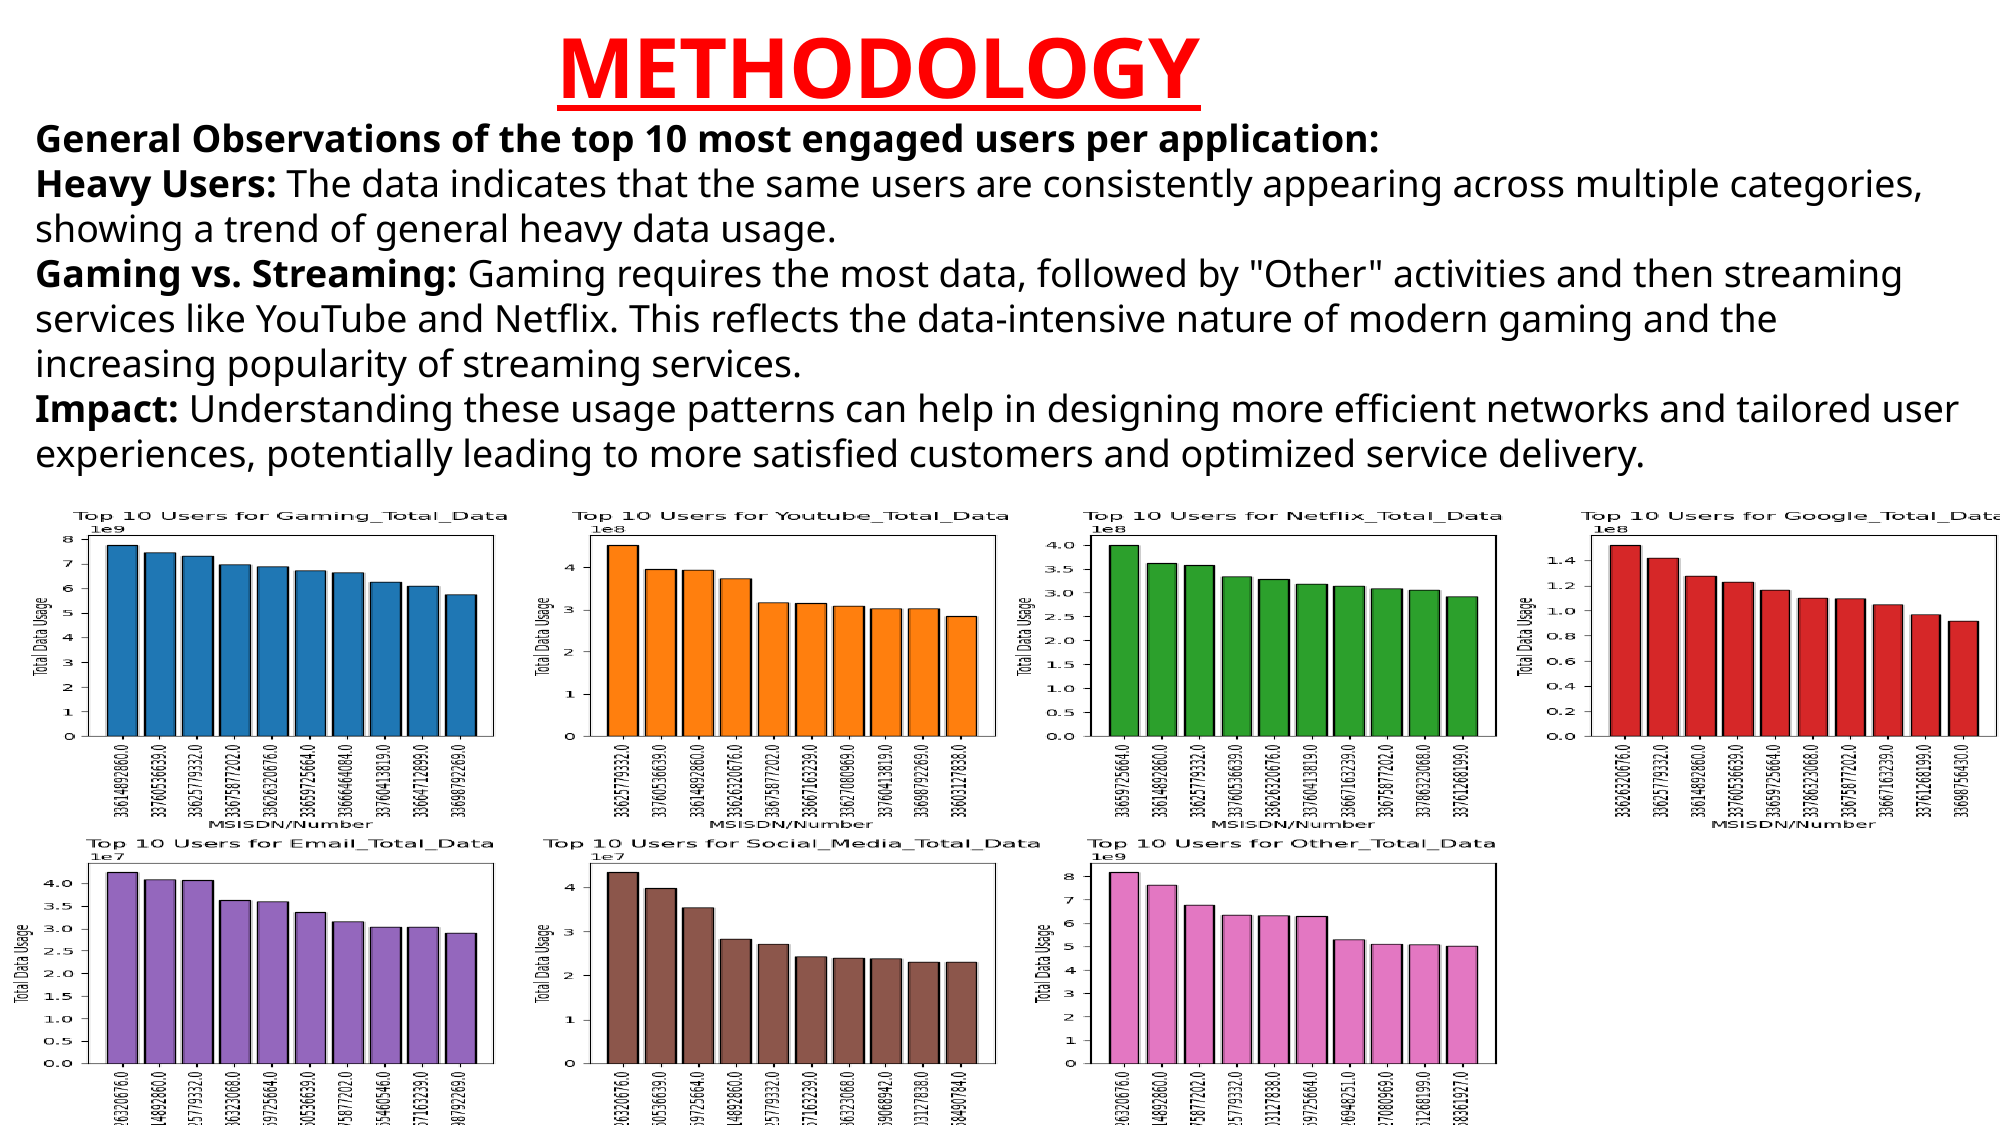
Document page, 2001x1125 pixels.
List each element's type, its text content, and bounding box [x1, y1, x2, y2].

picture [0, 505, 2000, 1125]
title METHODOLOGY [231, 13, 1526, 114]
list General Observations of the top 10 most engaged users per application: Heavy Users: The data indicates that the same users are consistently appearing across multiple categories, showing a trend of general heavy data usage. Gaming vs. Streaming: Gaming requires the most data, followed by "Other" activities and then streaming services like YouTube and Netflix. This reflects the data-intensive nature of modern gaming and the increasing popularity of streaming services. Impact: Understanding these usage patterns can help in designing more efficient networks and tailored user experiences, potentially leading to more satisfied customers and optimized service delivery. [35, 114, 1963, 505]
